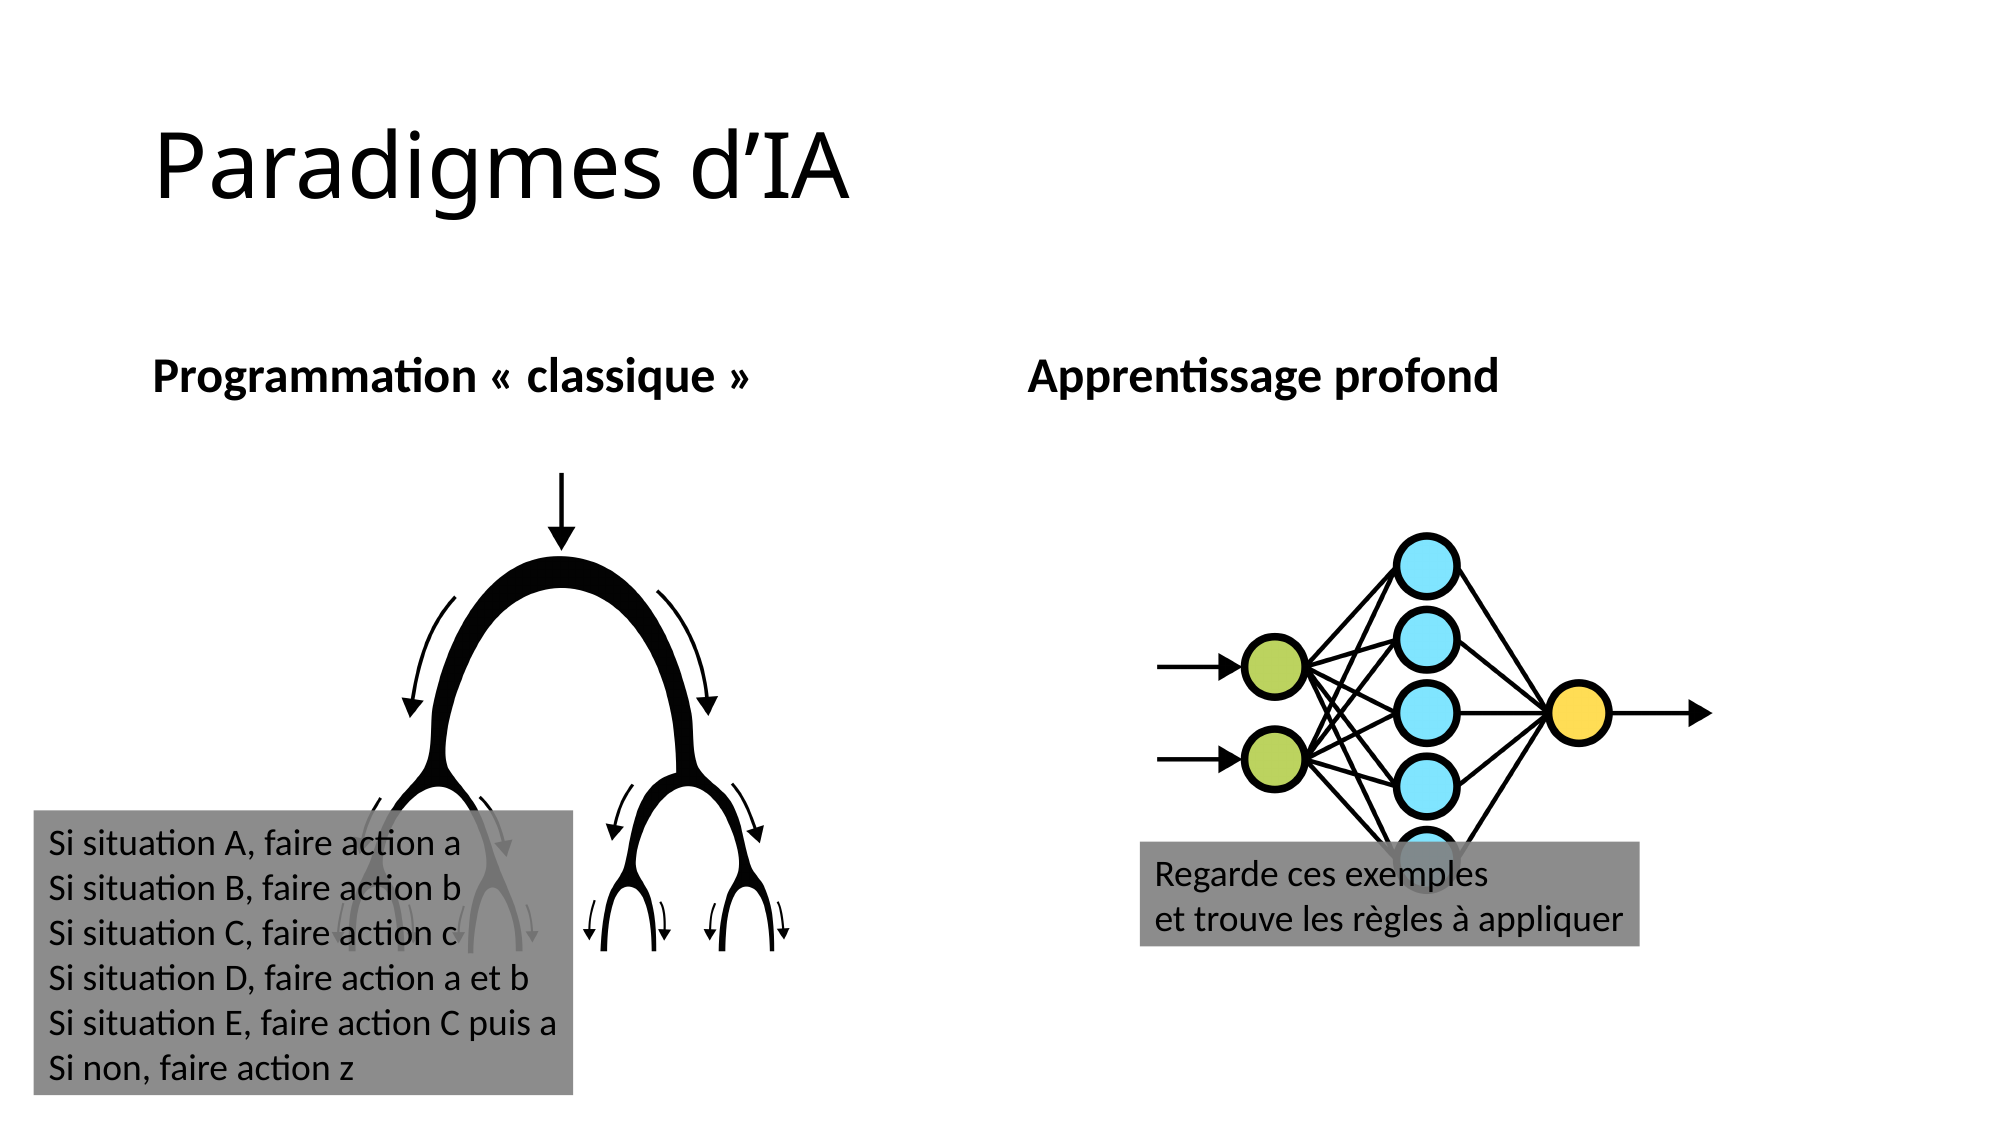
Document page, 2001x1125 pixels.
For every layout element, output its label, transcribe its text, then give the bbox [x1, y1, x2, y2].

list Programmation « classique » [137, 275, 984, 411]
text_box Si situation A, faire action a Si situation B, faire action b Si situation C, faire action c Si situation D, faire action a et b Si situation E, faire action C puis a Si non, faire action z [33, 810, 574, 1096]
title Paradigmes d’IA [137, 59, 1863, 278]
list Apprentissage profond [1012, 275, 1863, 411]
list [1135, 410, 1740, 1016]
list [258, 410, 864, 1016]
